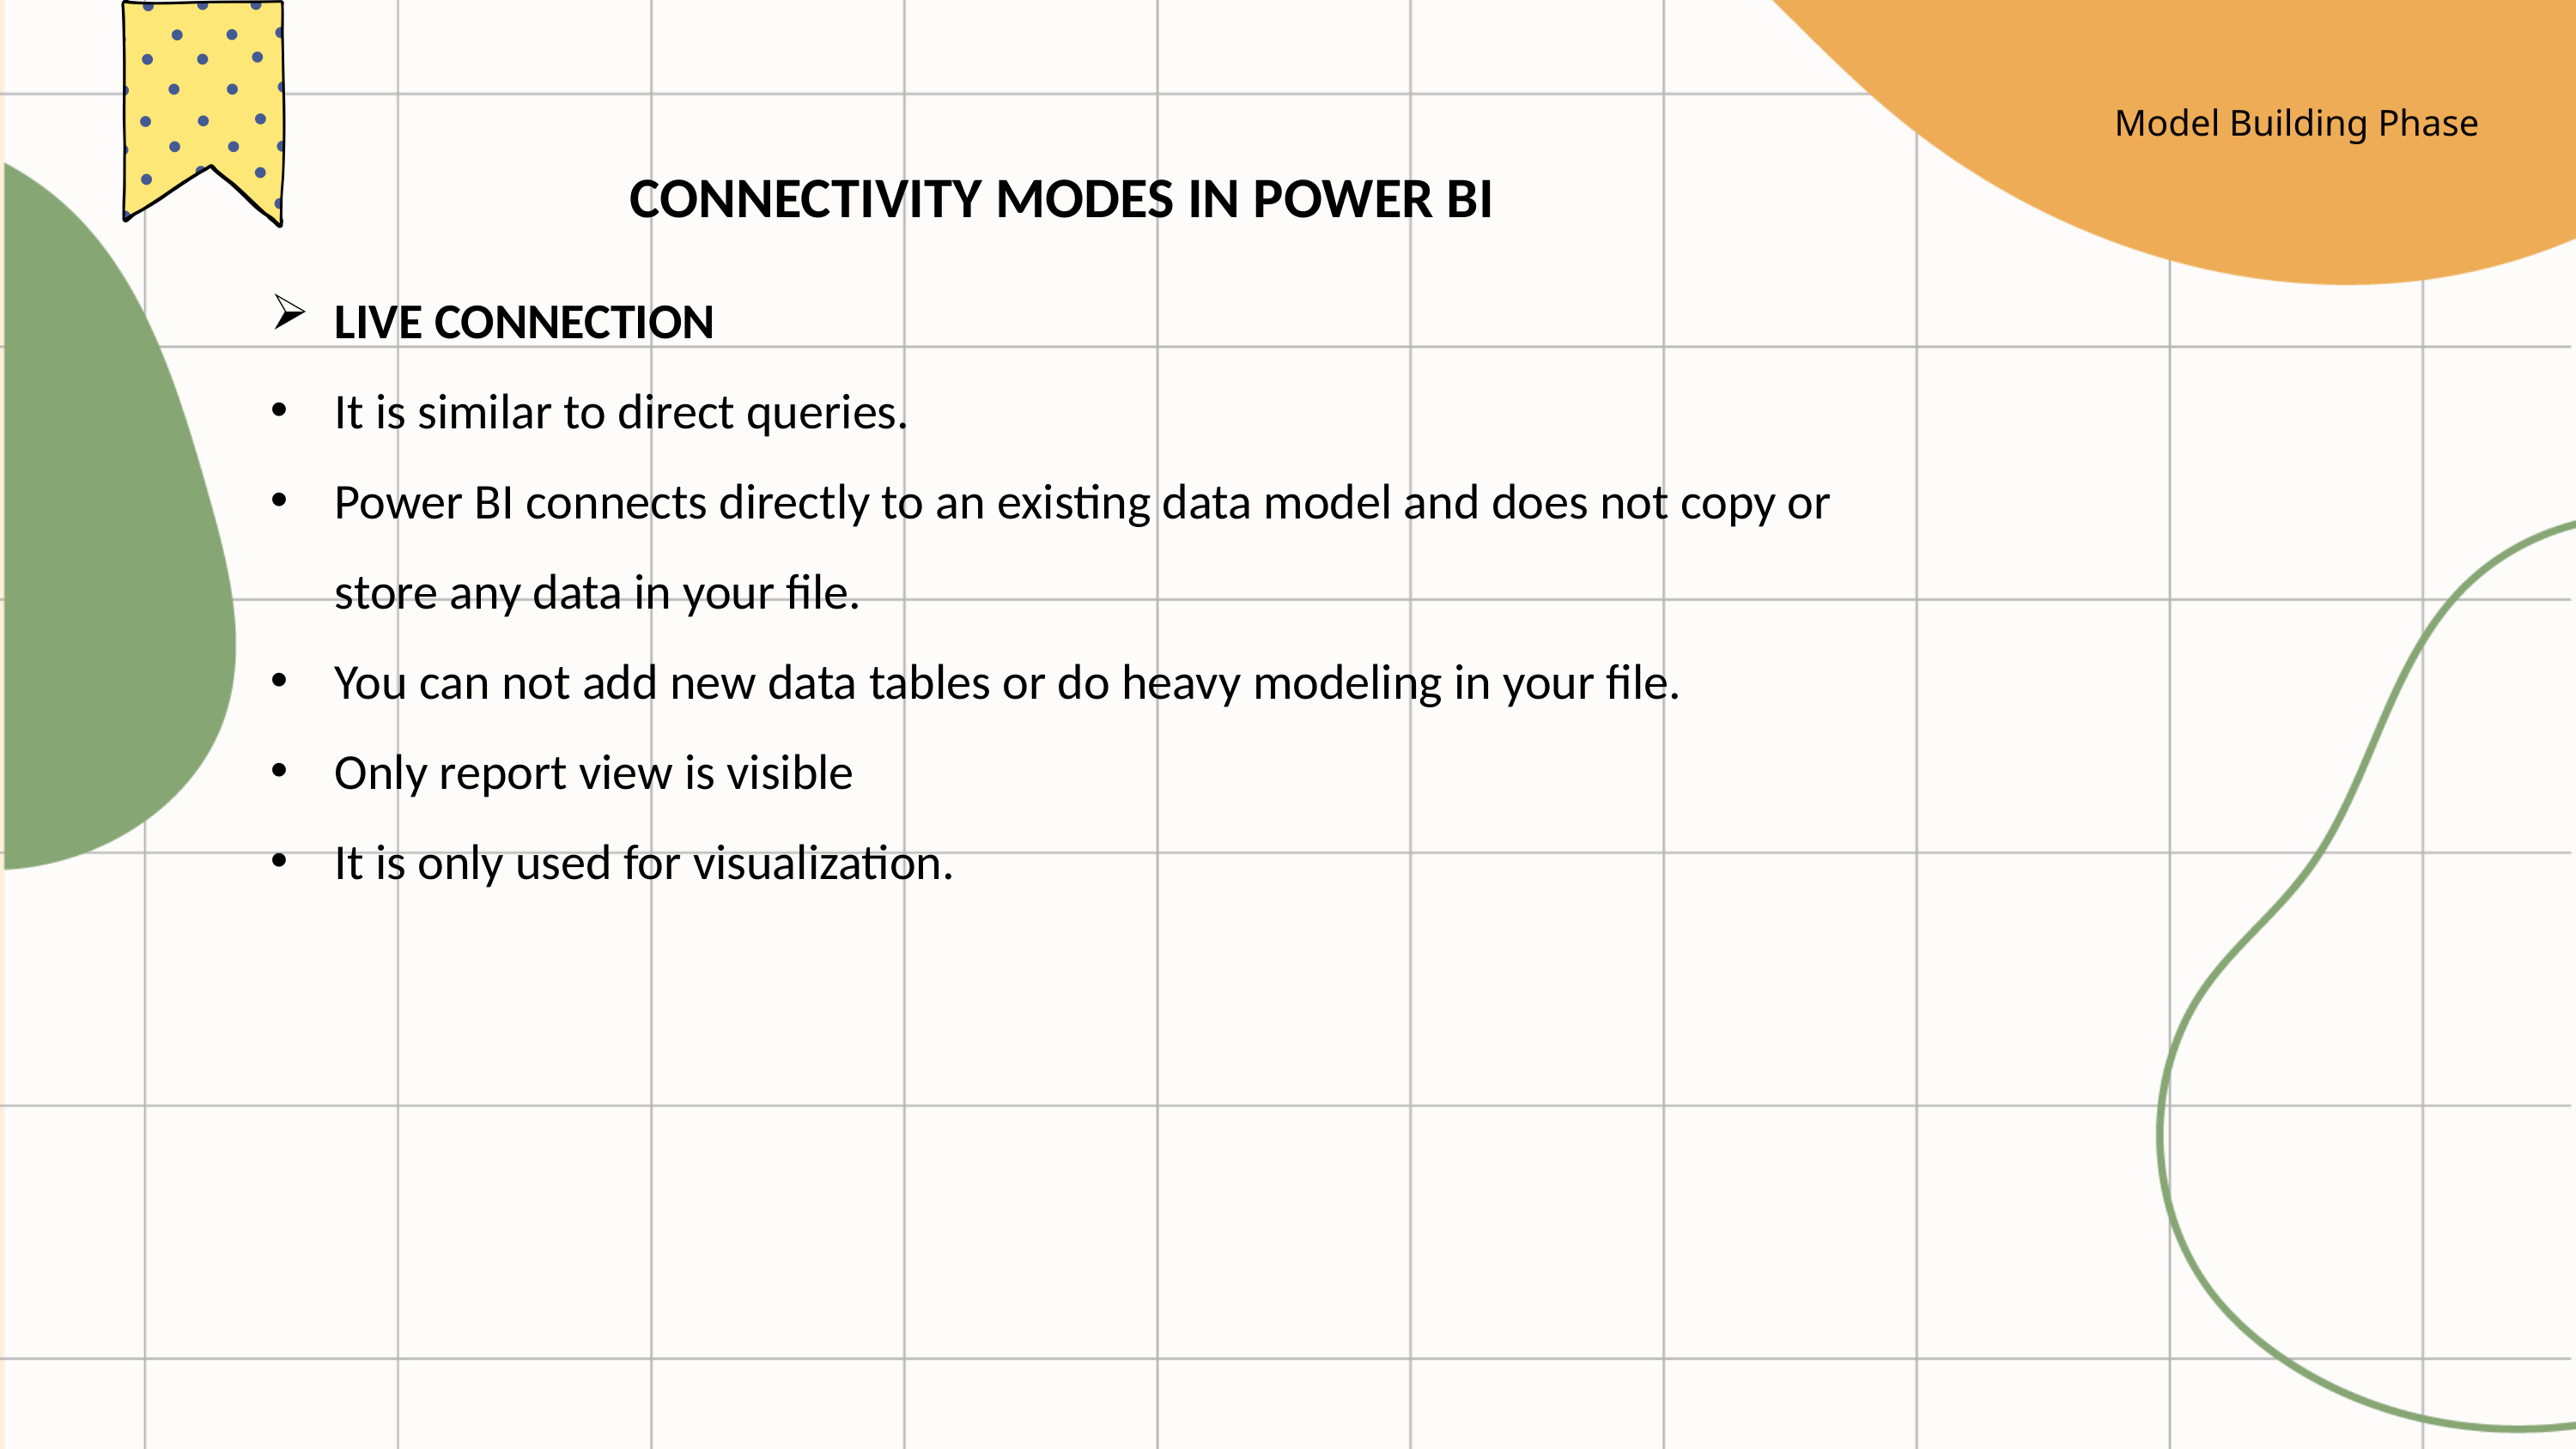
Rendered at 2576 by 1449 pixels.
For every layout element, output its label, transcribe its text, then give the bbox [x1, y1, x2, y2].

text_box Model Building Phase [2066, 79, 2528, 144]
text_box CONNECTIVITY MODES IN POWER BI LIVE CONNECTION It is similar to direct queries. Power BI connects directly to an existing data model and does not copy or store any data in your file. You can not add new data tables or do heavy modeling in your file. Only report view is visible It is only used for visualization. [257, 103, 1868, 896]
text_box [121, 0, 286, 228]
text_box [0, 0, 2576, 1449]
